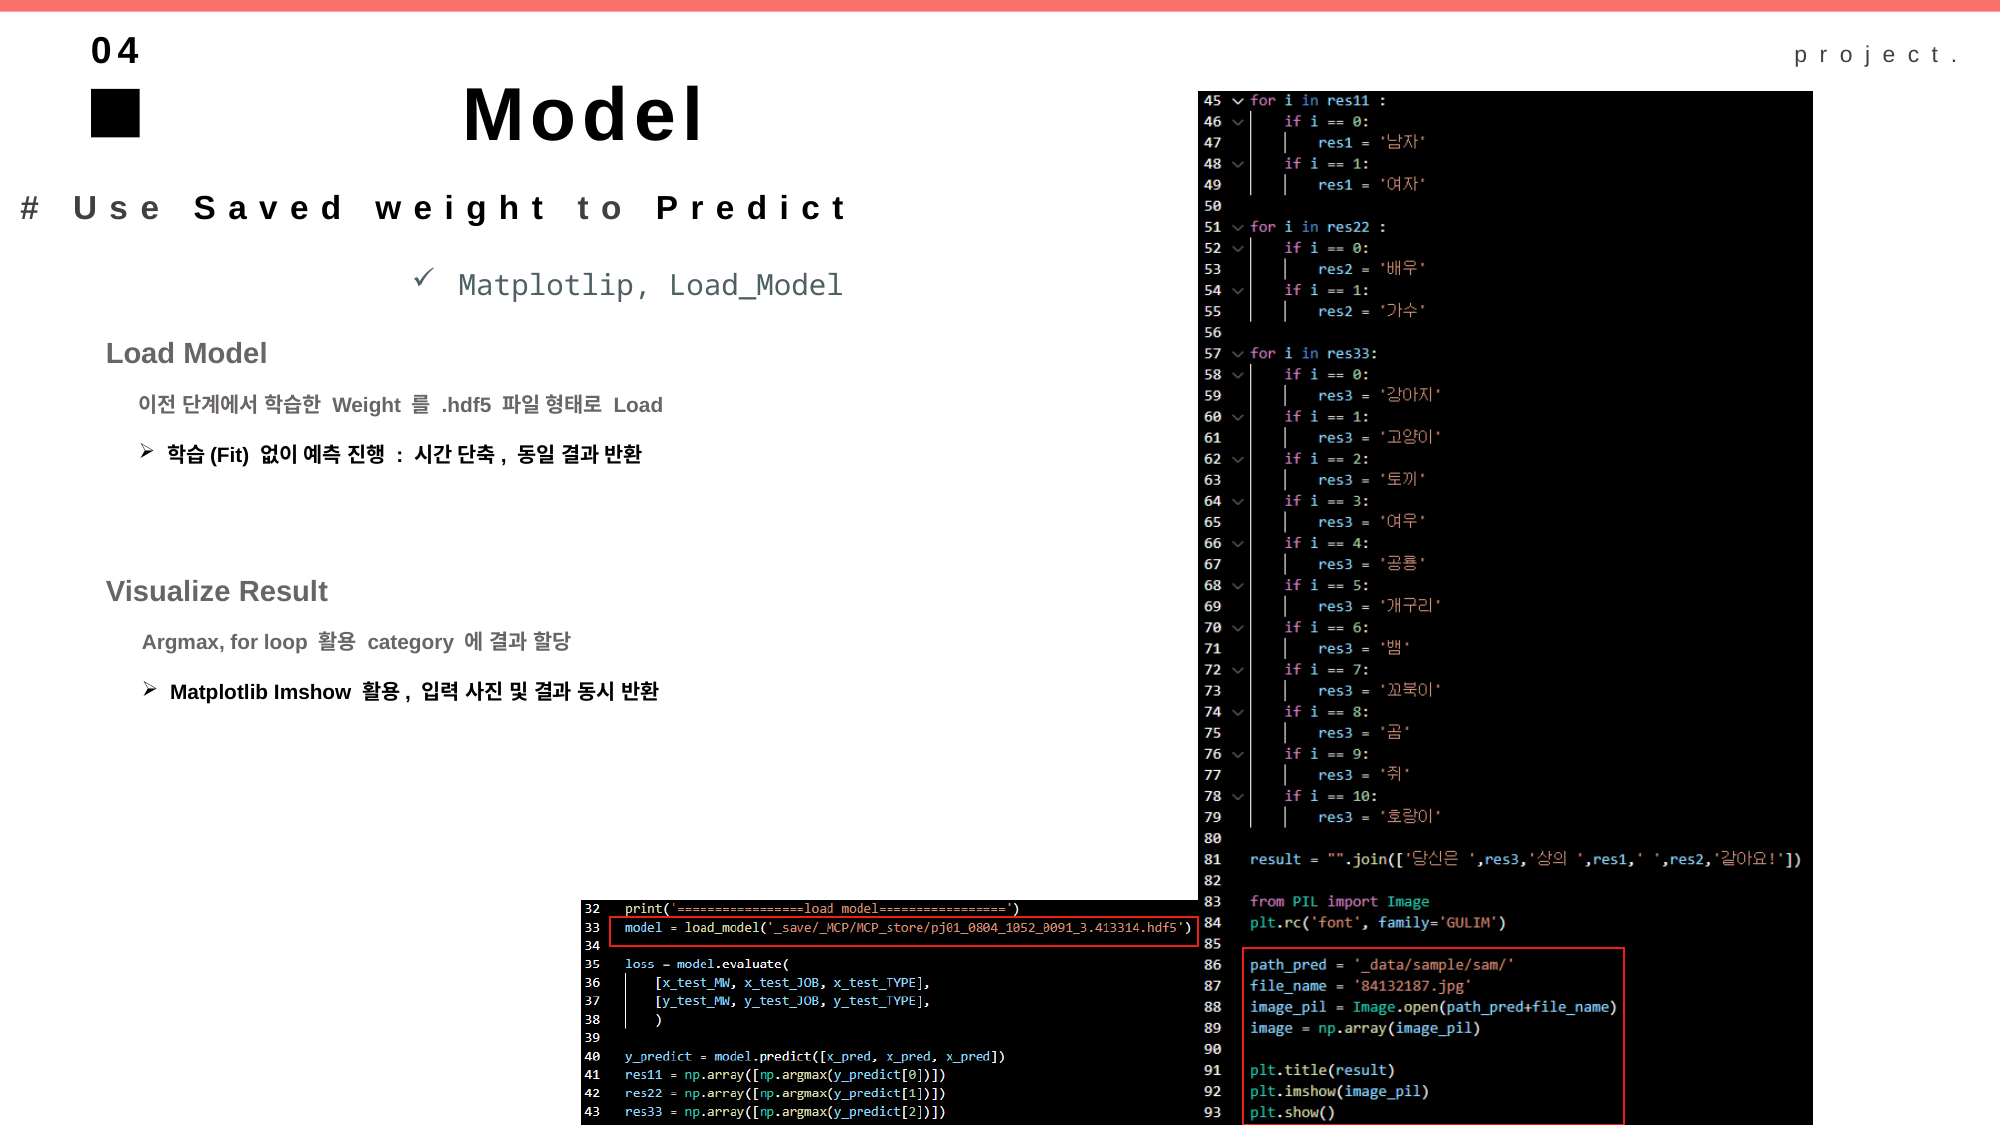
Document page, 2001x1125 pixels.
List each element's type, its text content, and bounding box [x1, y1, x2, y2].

text_box 04 [54, 18, 176, 79]
text_box [0, 0, 2000, 13]
text_box Load Model [91, 326, 1092, 377]
picture [581, 91, 1813, 1125]
text_box # Use Saved weight to Predict Matplotlip, Load_Model [5, 178, 859, 309]
text_box project. [1779, 32, 1973, 75]
text_box Visualize Result [91, 564, 1092, 615]
text_box Model [447, 57, 719, 163]
text_box Argmax, for loop 활용 category 에 결과 할당 Matplotlib Imshow 활용, 입력 사진 및 결과 동시 반환 [127, 621, 675, 712]
text_box [90, 88, 141, 139]
text_box 이전 단계에서 학습한 Weight 를 .hdf5 파일 형태로 Load 학습(Fit) 없이 예측 진행 : 시간 단축, 동일 결과 반환 [124, 383, 679, 499]
